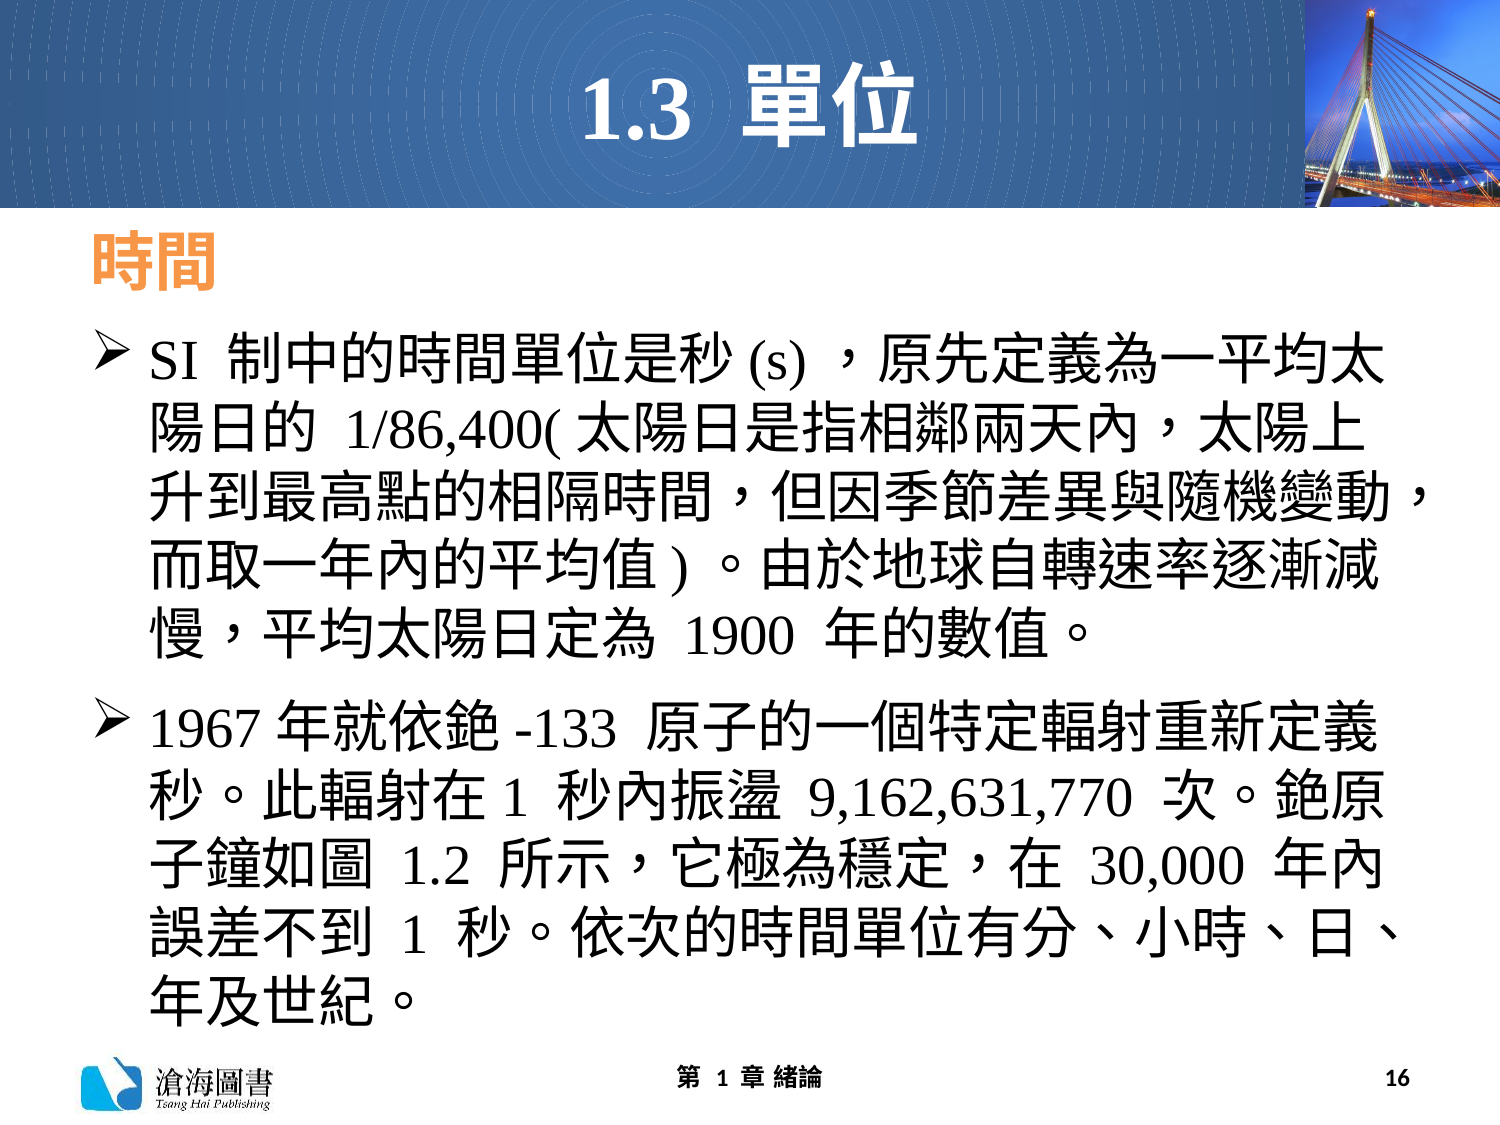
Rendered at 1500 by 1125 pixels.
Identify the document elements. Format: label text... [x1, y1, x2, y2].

picture [1305, 0, 1500, 207]
slide_number 16 [1074, 1046, 1425, 1107]
list 時間 SI 制中的時間單位是秒(s)，原先定義為一平均太陽日的 1/86,400(太陽日是指相鄰兩天內，太陽上升到最高點的相隔時間，但因季節差異與隨機變動，而取一年內的平均值)。由於地球自轉速率逐漸減慢，平均太陽日定為 1900 年的數值。 1967年就依銫-133 原子的一個特定輻射重新定義秒。此輻射在1 秒內振盪 9,162,631,770 次。銫原子鐘如圖 1.2 所示，它極為穩定，在 30,000 年內誤差不到 1 秒。依次的時間單位有分、小時、日、年及世紀。 [75, 219, 1425, 1043]
title 1.3 單位 [75, 21, 1425, 185]
picture [75, 1049, 274, 1118]
footer 第 1 章 緒論 [512, 1046, 988, 1107]
